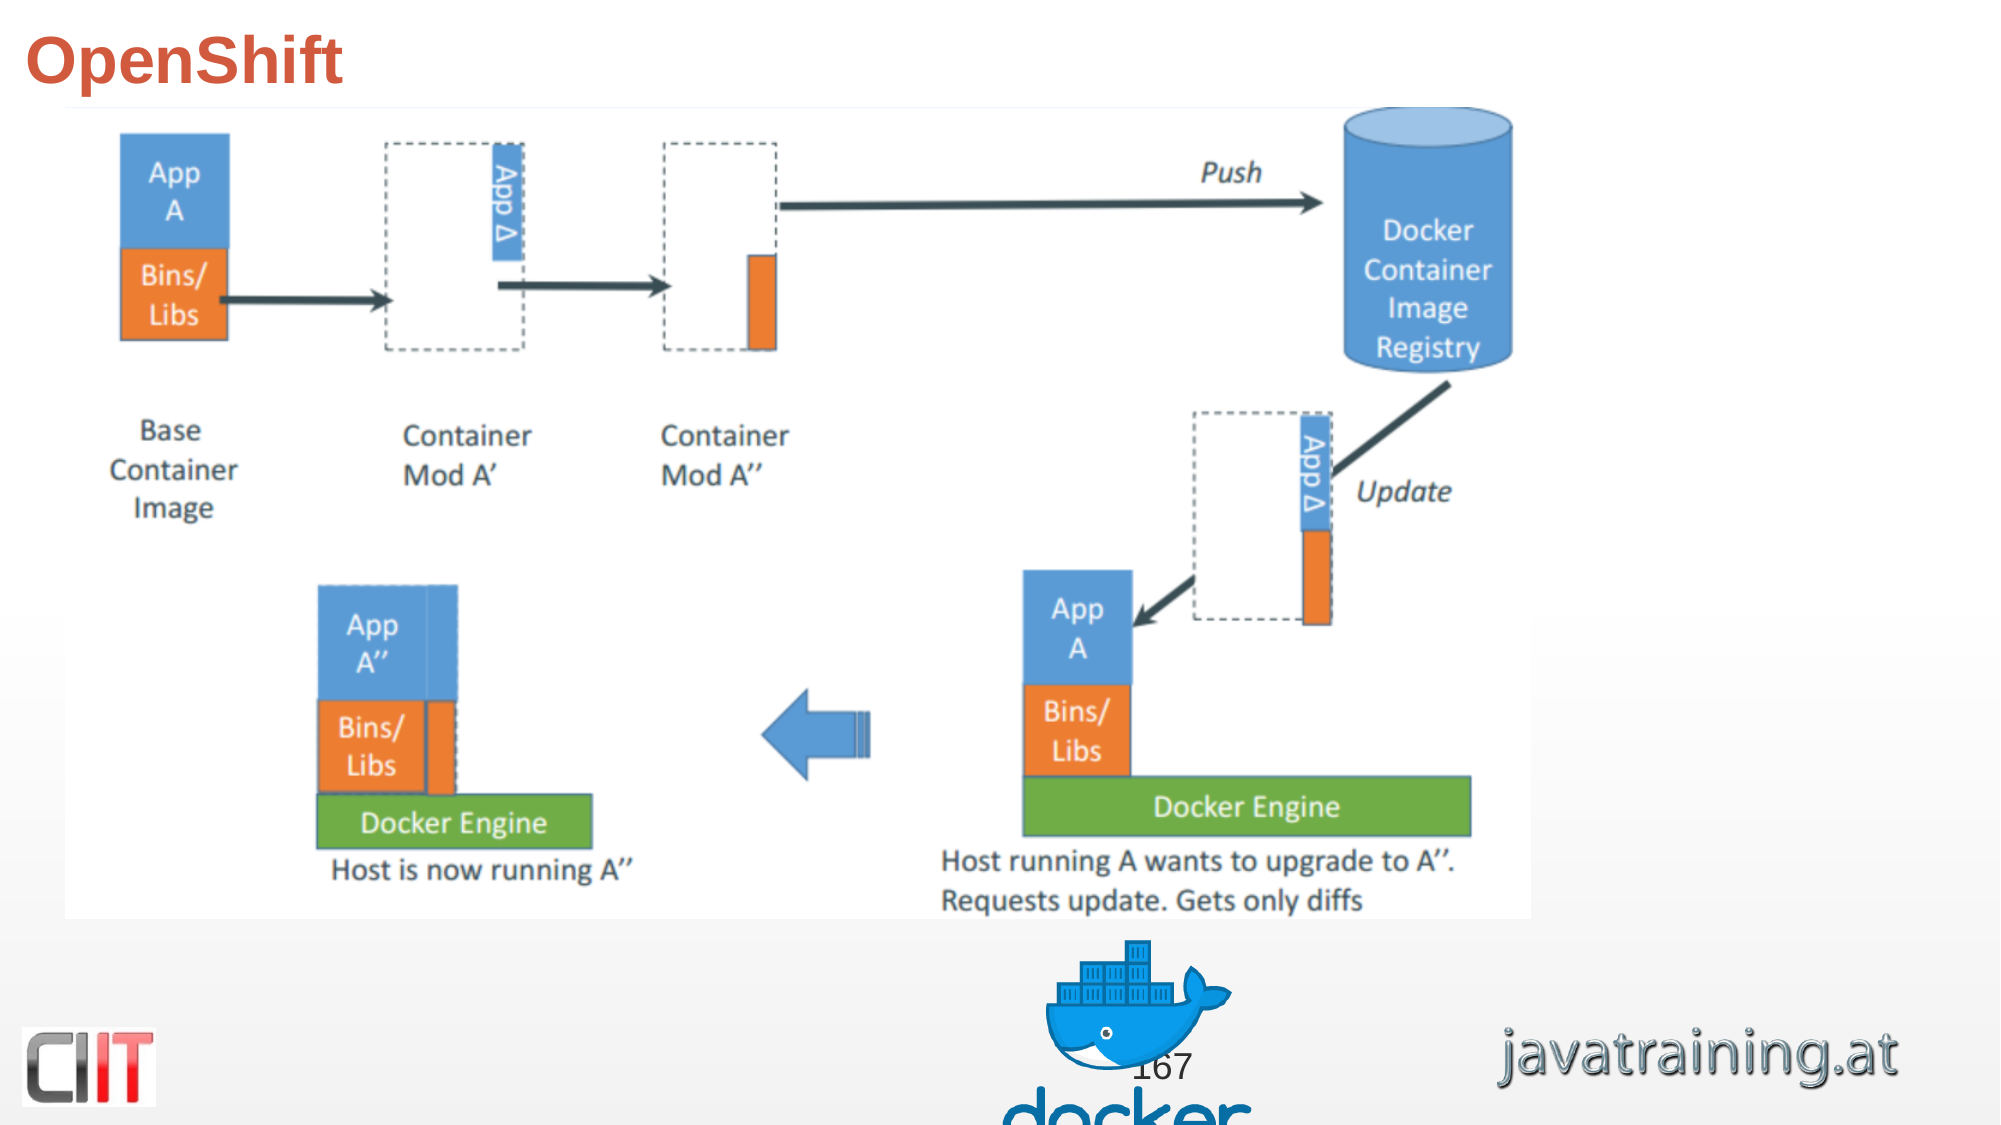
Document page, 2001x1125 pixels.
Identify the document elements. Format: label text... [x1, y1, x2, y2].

picture [65, 107, 1531, 1125]
picture [22, 1027, 156, 1107]
title OpenShift [10, 7, 1586, 106]
picture [1493, 1025, 1900, 1092]
